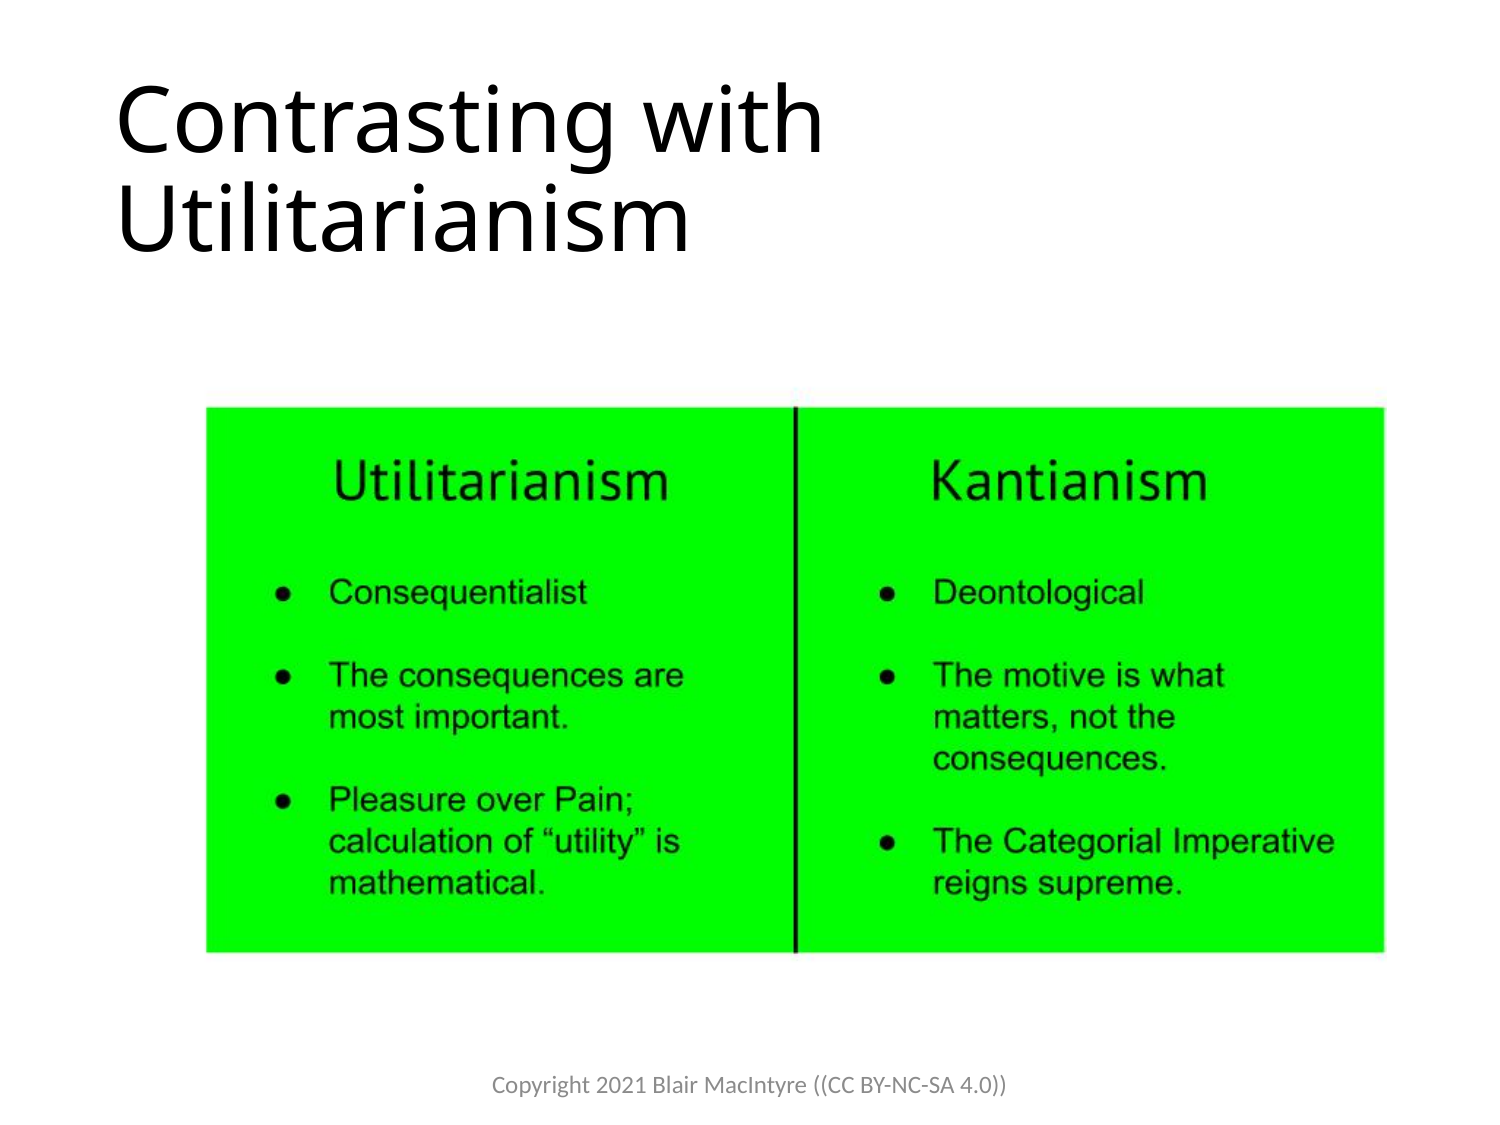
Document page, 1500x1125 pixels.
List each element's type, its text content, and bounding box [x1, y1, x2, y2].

title Contrasting with Utilitarianism [103, 59, 1397, 278]
footer Copyright 2021 Blair MacIntyre ((CC BY-NC-SA 4.0)) [471, 1065, 1029, 1103]
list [113, 365, 1387, 964]
